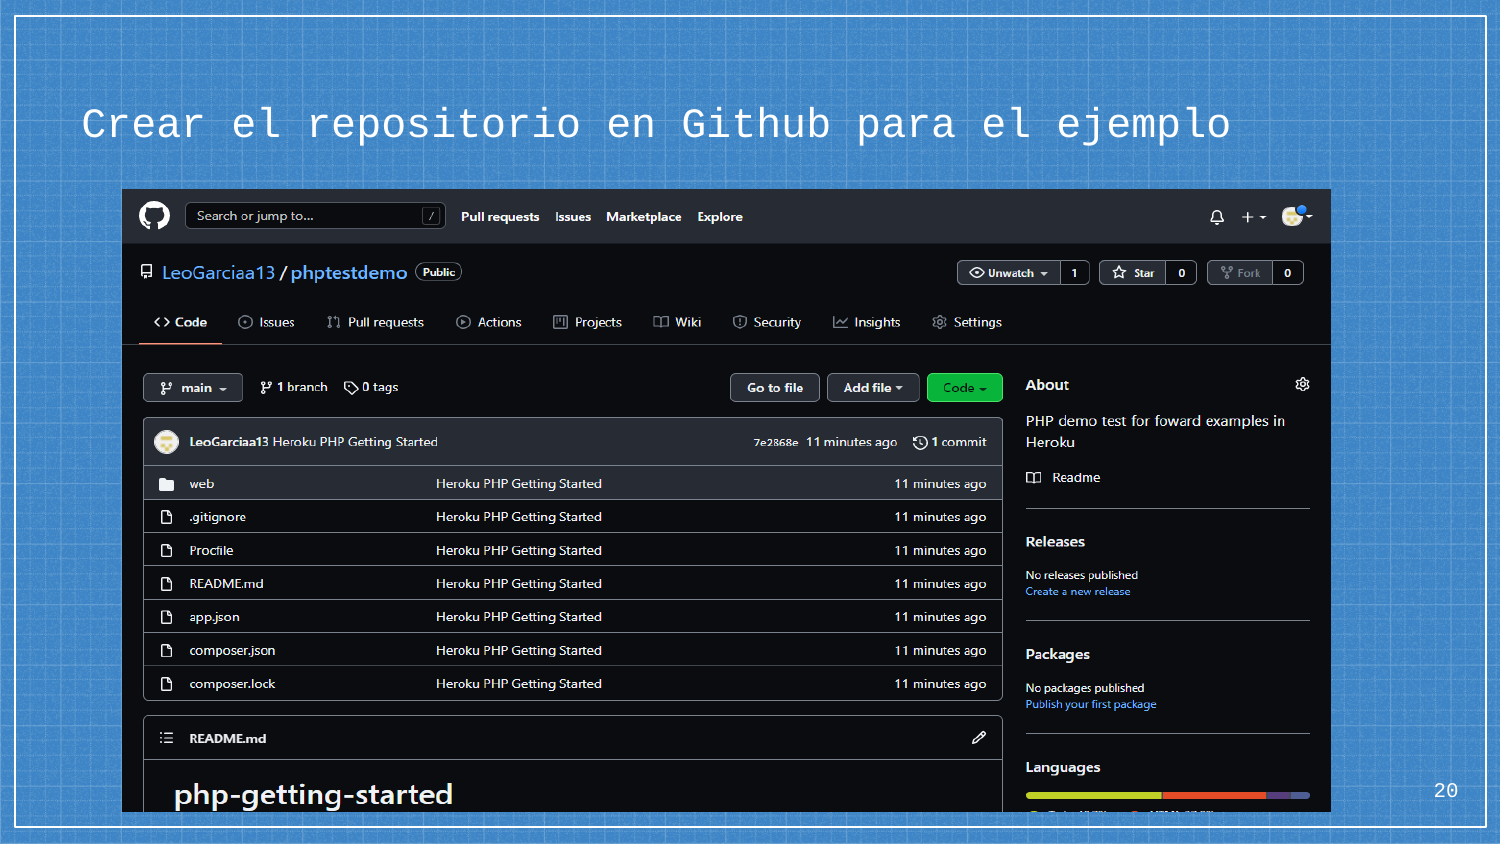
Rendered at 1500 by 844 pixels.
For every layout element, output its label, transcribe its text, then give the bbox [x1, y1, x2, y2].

title Crear el repositorio en Github para el ejemplo [66, 81, 1417, 149]
slide_number 20 [1398, 761, 1474, 810]
picture [0, 0, 1500, 844]
